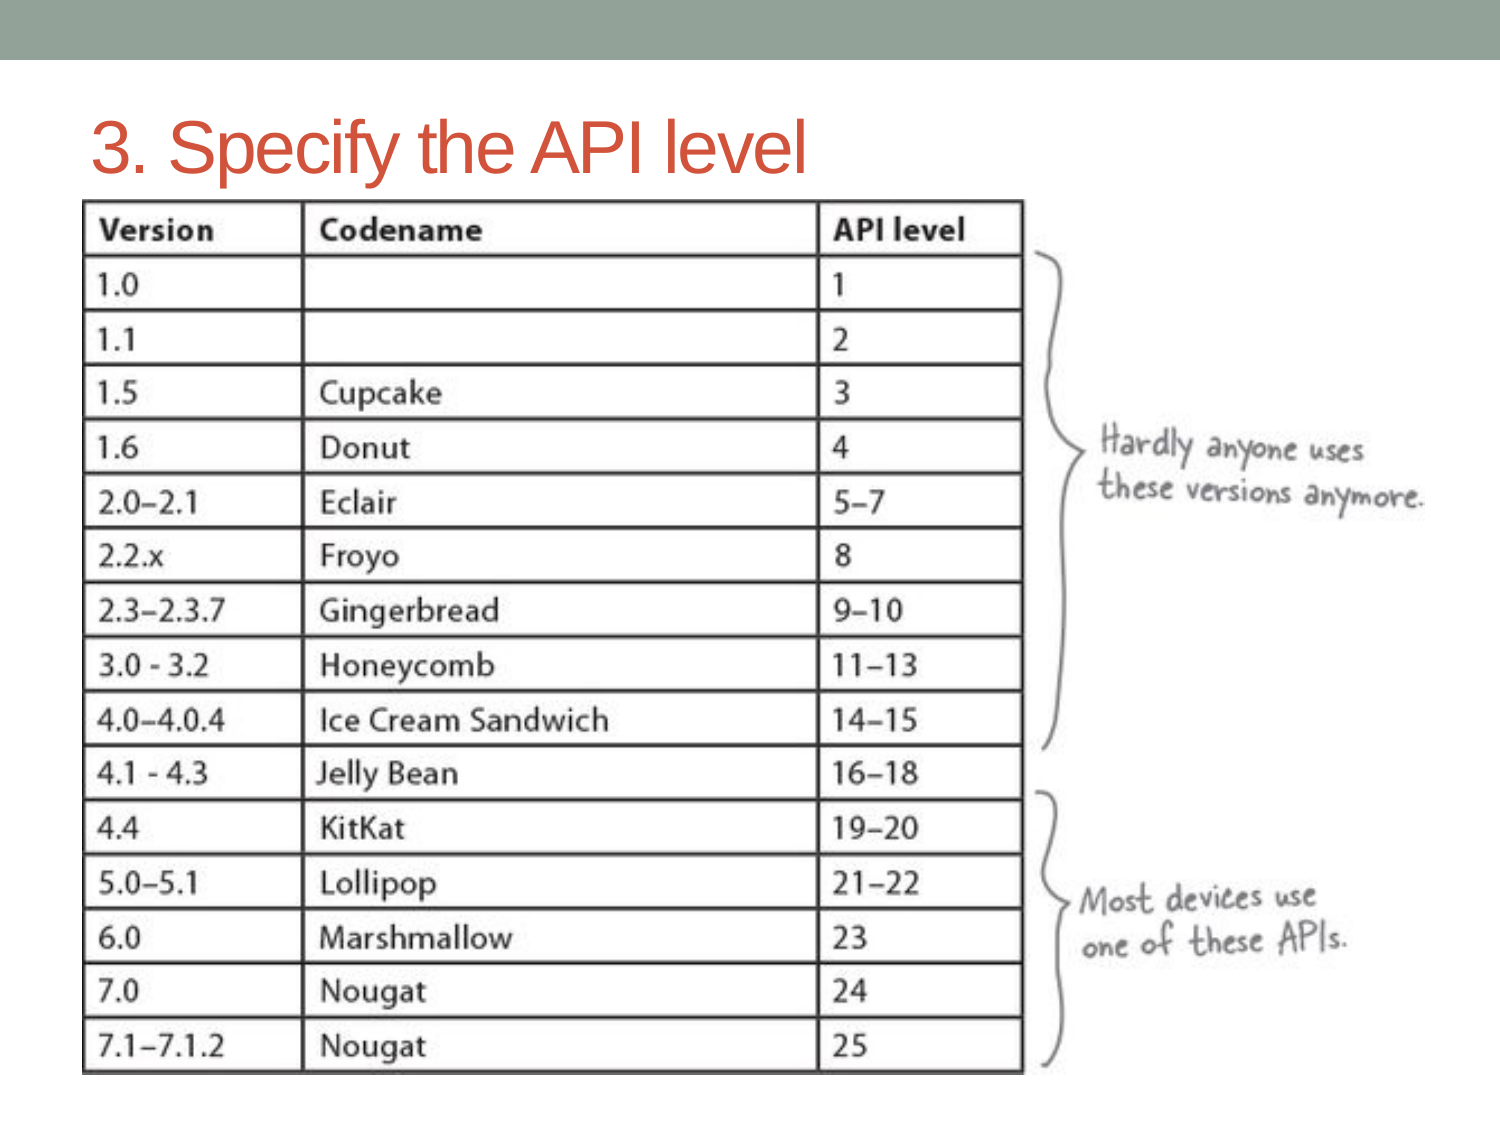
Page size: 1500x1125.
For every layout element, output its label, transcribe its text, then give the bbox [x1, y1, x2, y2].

title 3. Specify the API level [75, 87, 1425, 200]
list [81, 199, 1426, 1076]
